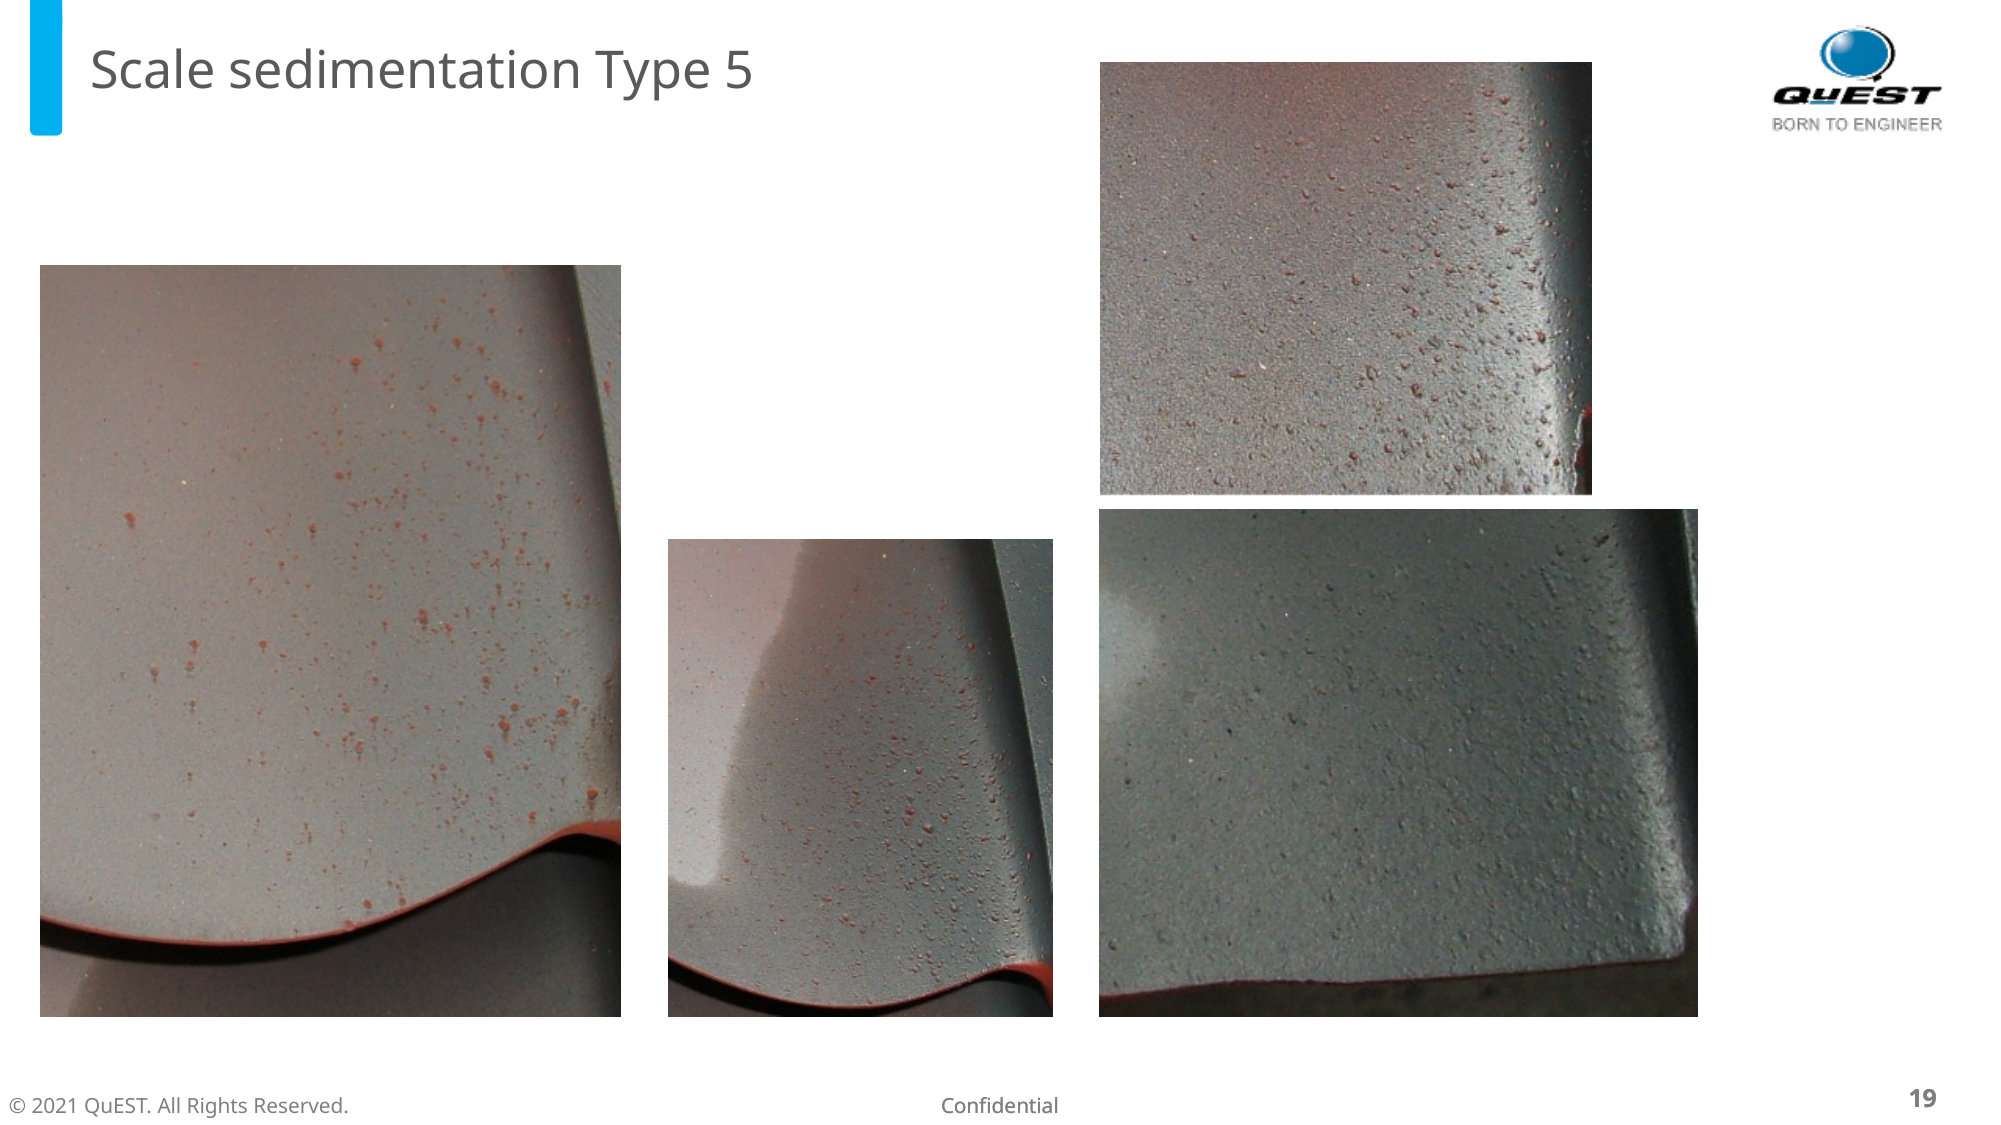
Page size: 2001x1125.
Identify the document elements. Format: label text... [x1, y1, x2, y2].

picture [1099, 509, 1698, 1018]
picture [40, 265, 622, 1017]
picture [668, 539, 1054, 1017]
picture [1100, 62, 1592, 500]
title Scale sedimentation Type 5 [75, 10, 1847, 125]
picture [1757, 10, 1959, 147]
